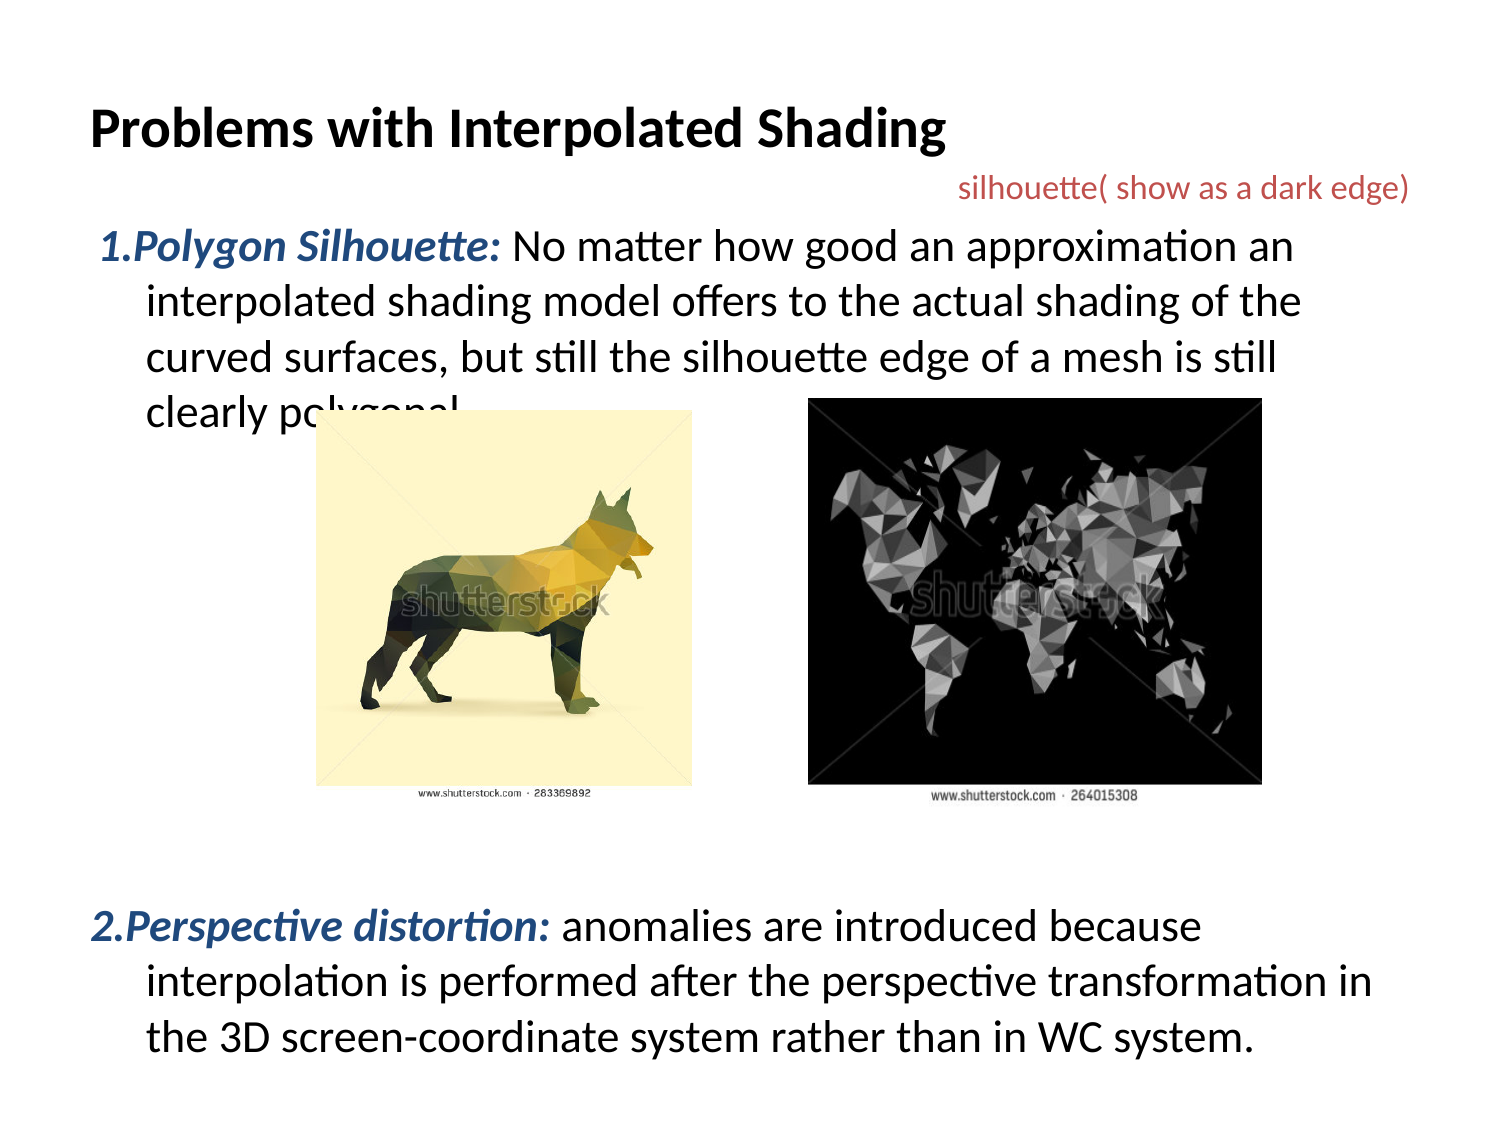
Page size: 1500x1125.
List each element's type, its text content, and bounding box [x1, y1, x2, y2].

picture [316, 409, 692, 802]
list Problems with Interpolated Shading silhouette( show as a dark edge) 1.Polygon Silhouette: No matter how good an approximation an interpolated shading model offers to the actual shading of the curved surfaces, but still the silhouette edge of a mesh is still clearly polygonal. 2.Perspective distortion: anomalies are introduced because interpolation is performed after the perspective transformation in the 3D screen-coordinate system rather than in WC system. [75, 82, 1425, 1079]
picture [808, 398, 1262, 809]
